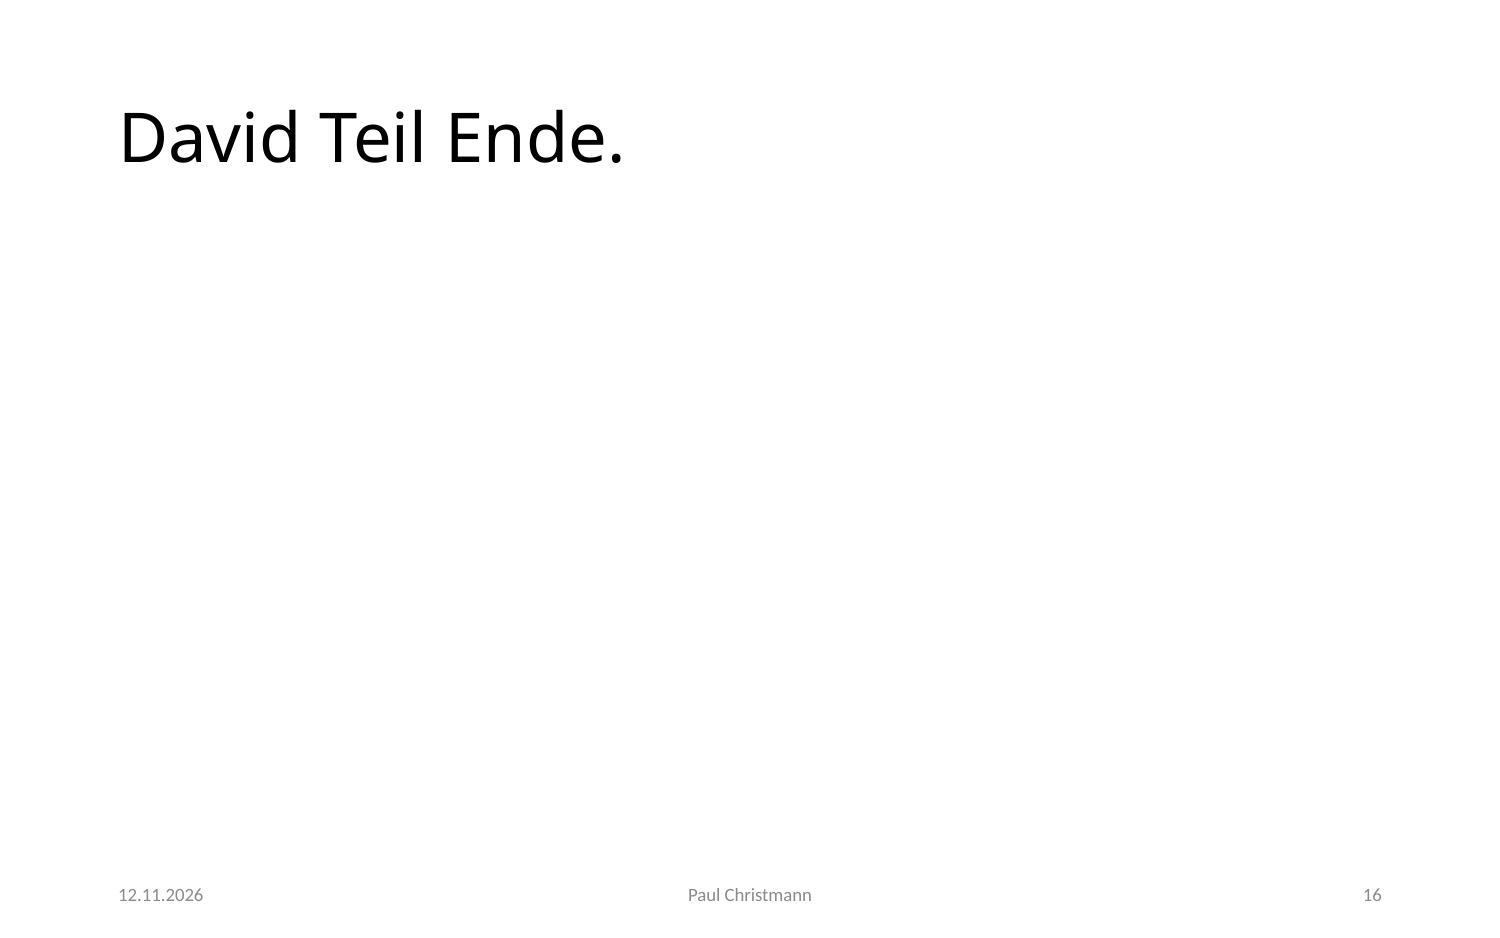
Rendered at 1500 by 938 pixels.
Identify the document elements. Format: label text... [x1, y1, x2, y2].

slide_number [103, 868, 441, 919]
slide_number 16 [1059, 868, 1397, 919]
title David Teil Ende. [103, 49, 1397, 232]
footer Paul Christmann [496, 868, 1004, 919]
